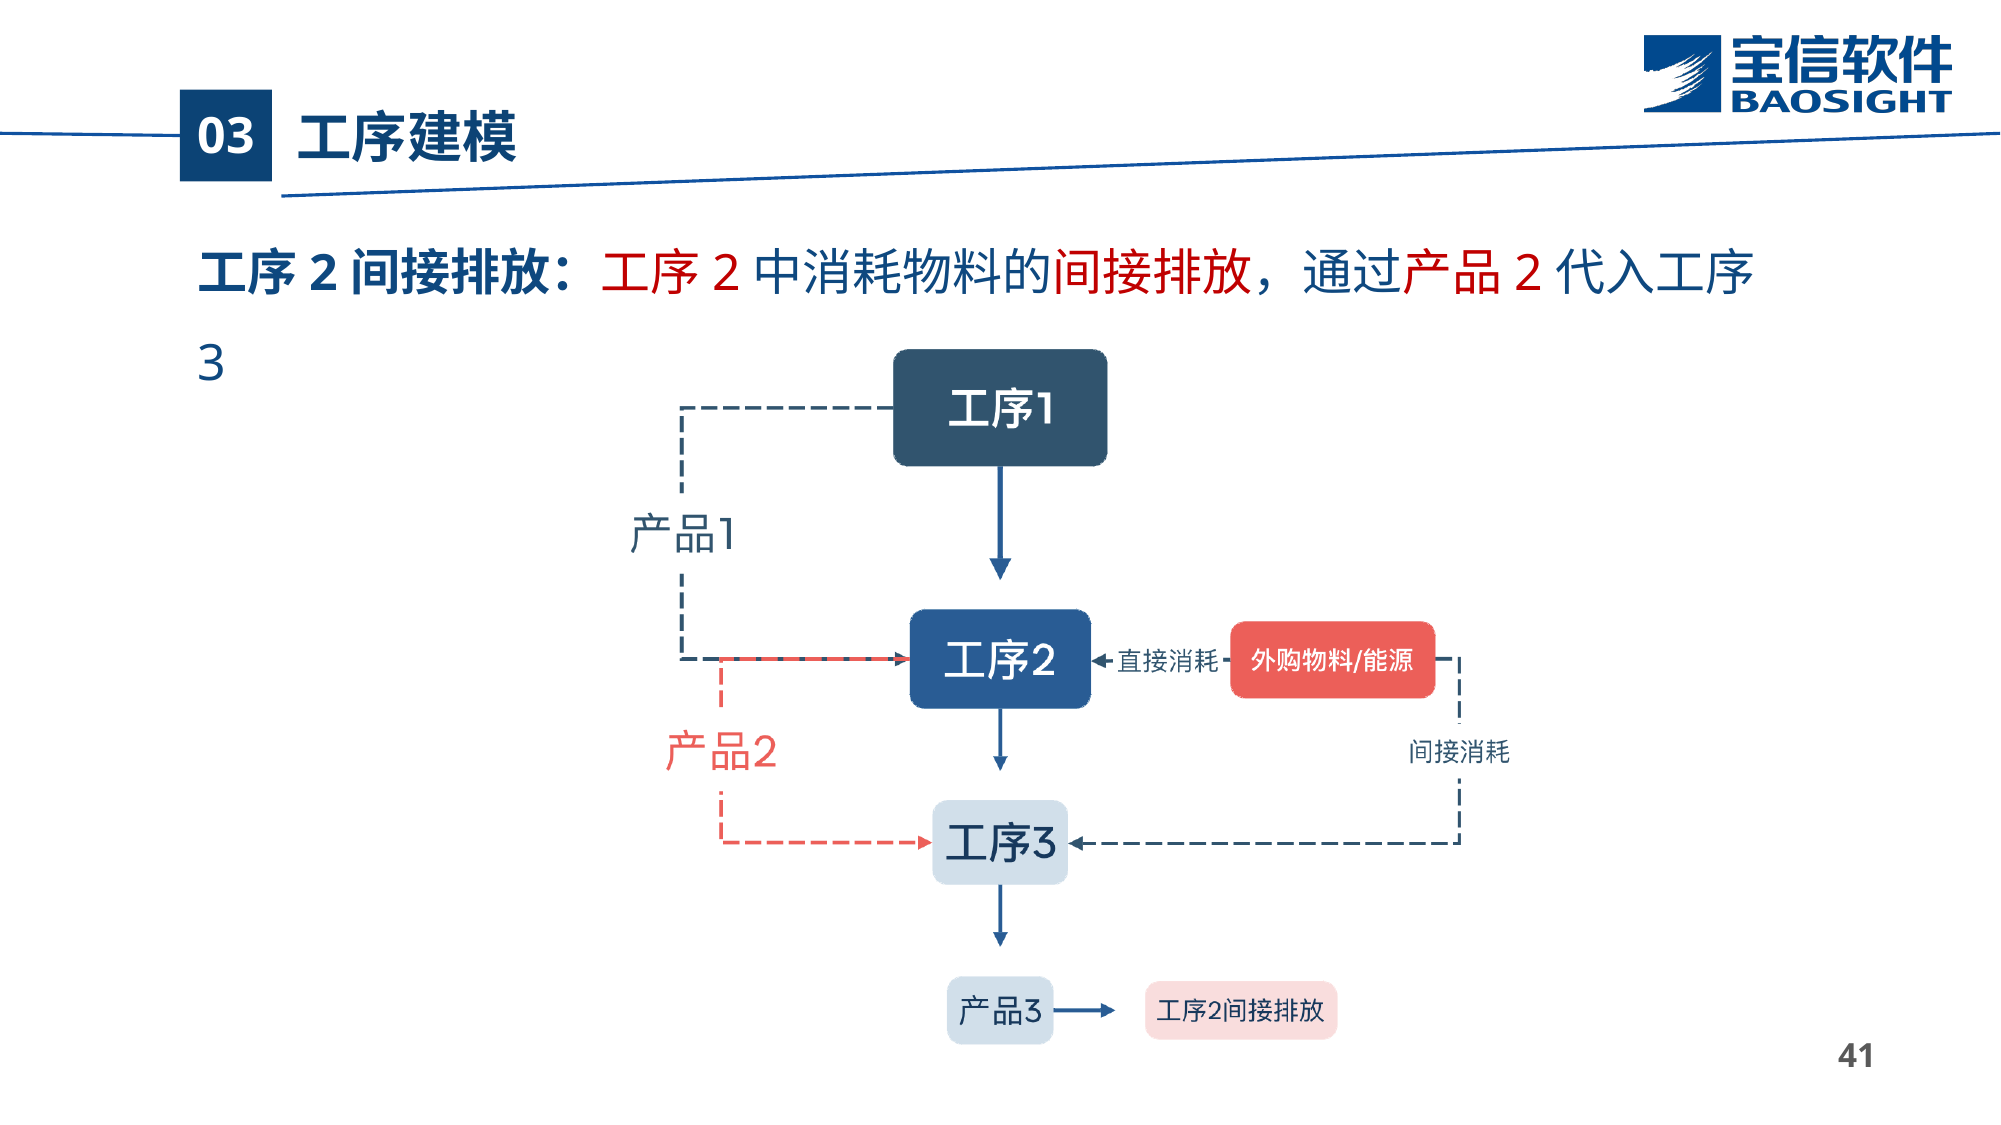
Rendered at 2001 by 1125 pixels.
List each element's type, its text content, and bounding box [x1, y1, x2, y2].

picture [1644, 35, 1952, 113]
title 工序建模 [281, 94, 536, 178]
list 03 [177, 96, 275, 173]
text_box 工序2间接排放：工序2中消耗物料的间接排放，通过产品2代入工序3 [177, 200, 1807, 401]
picture [458, 300, 1542, 1092]
